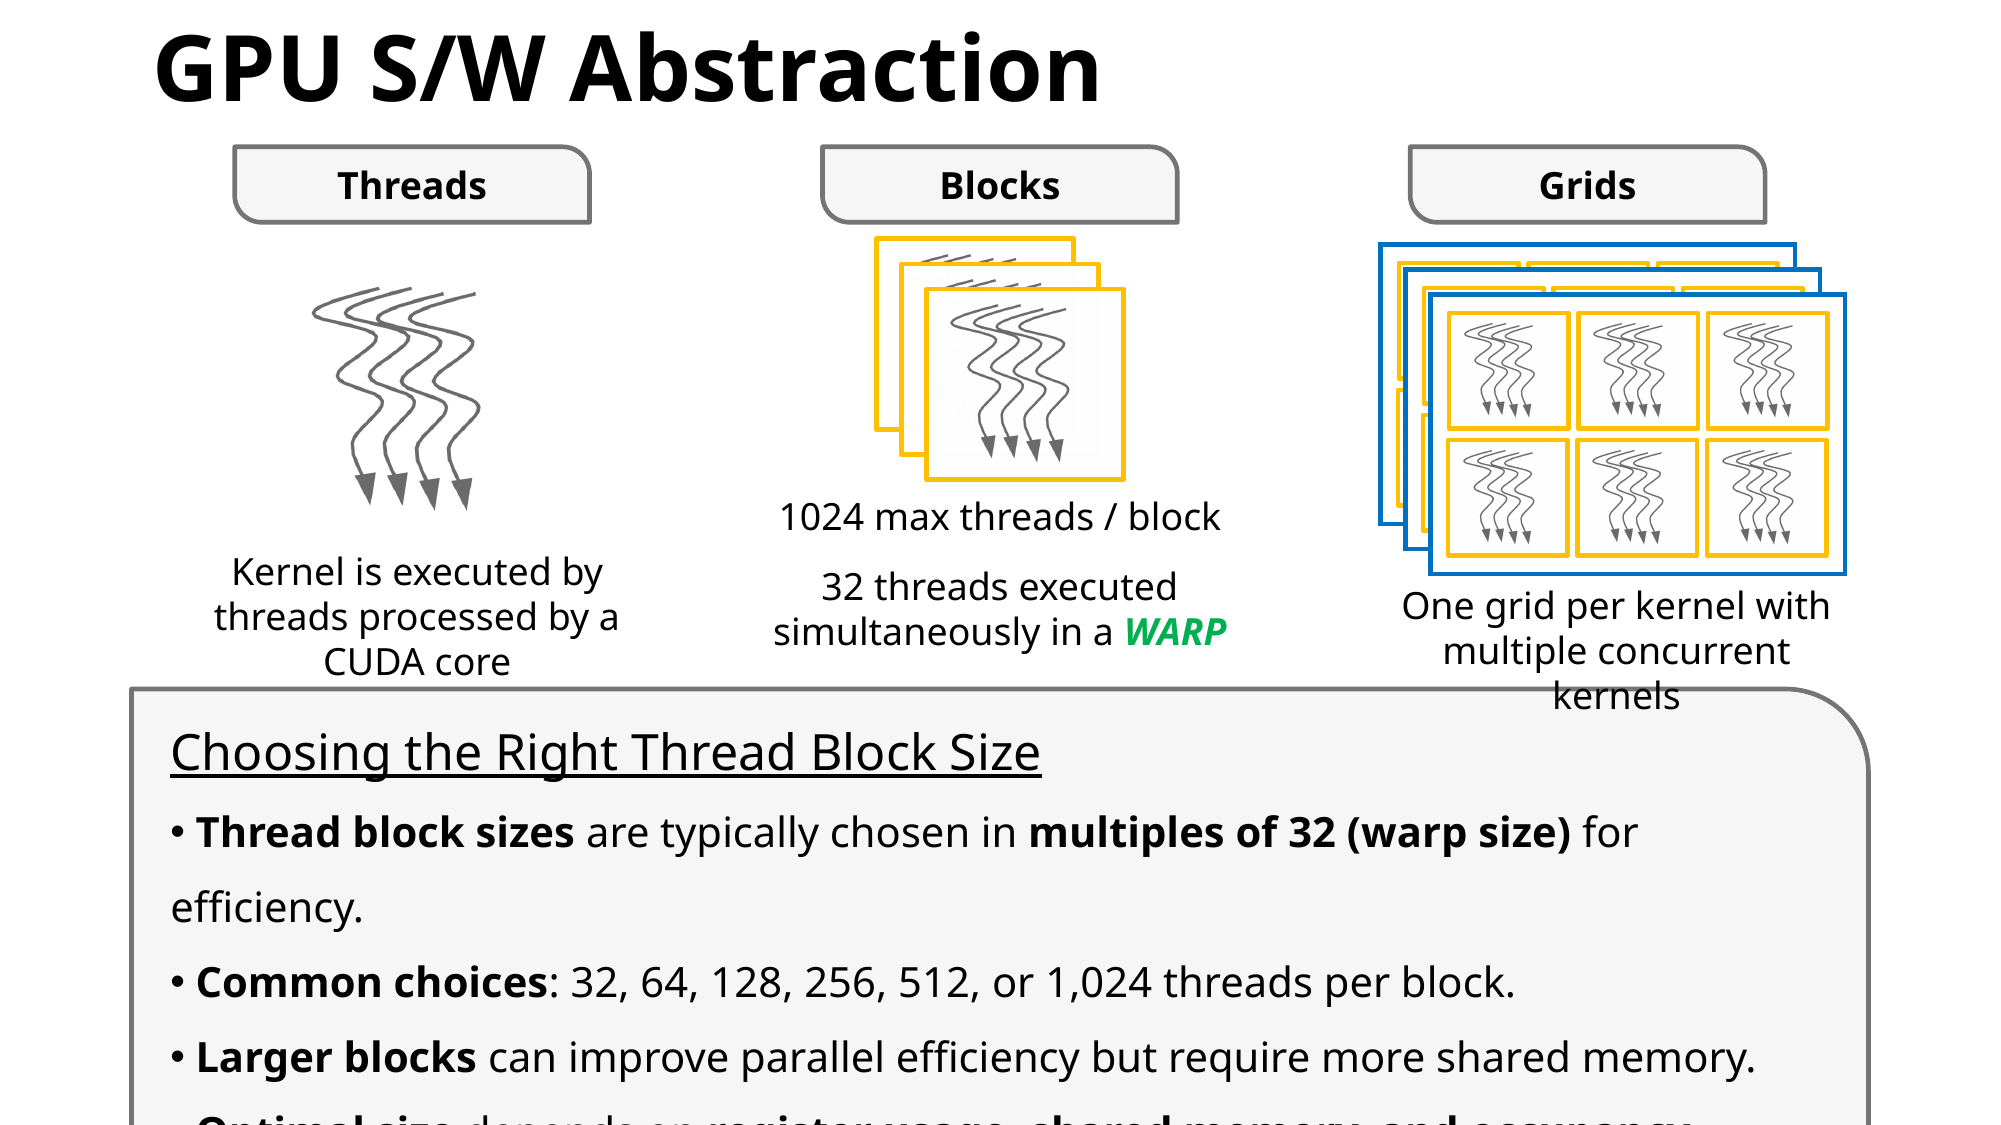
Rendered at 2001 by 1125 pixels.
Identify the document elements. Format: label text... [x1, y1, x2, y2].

text_box 1024 max threads / block 32 threads executed simultaneously in a WARP [756, 485, 1243, 660]
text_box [1404, 268, 1821, 550]
text_box Kernel is executed by threads processed by a CUDA core [145, 540, 689, 688]
picture [279, 267, 555, 534]
text_box One grid per kernel with multiple concurrent kernels [1358, 574, 1875, 725]
title GPU S/W Abstraction [137, 0, 1863, 181]
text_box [1379, 243, 1796, 525]
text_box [878, 240, 1122, 478]
text_box Choosing the Right Thread Block Size Thread block sizes are typically chosen in multiples of 32 (warp size) for efficiency. Common choices: 32, 64, 128, 256, 512, or 1,024 threads per block. Larger blocks can improve parallel efficiency but require more shared memory. Optimal size depends on register usage, shared memory, and occupancy constraints. [131, 688, 1869, 1125]
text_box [234, 145, 1766, 223]
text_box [1429, 293, 1846, 575]
